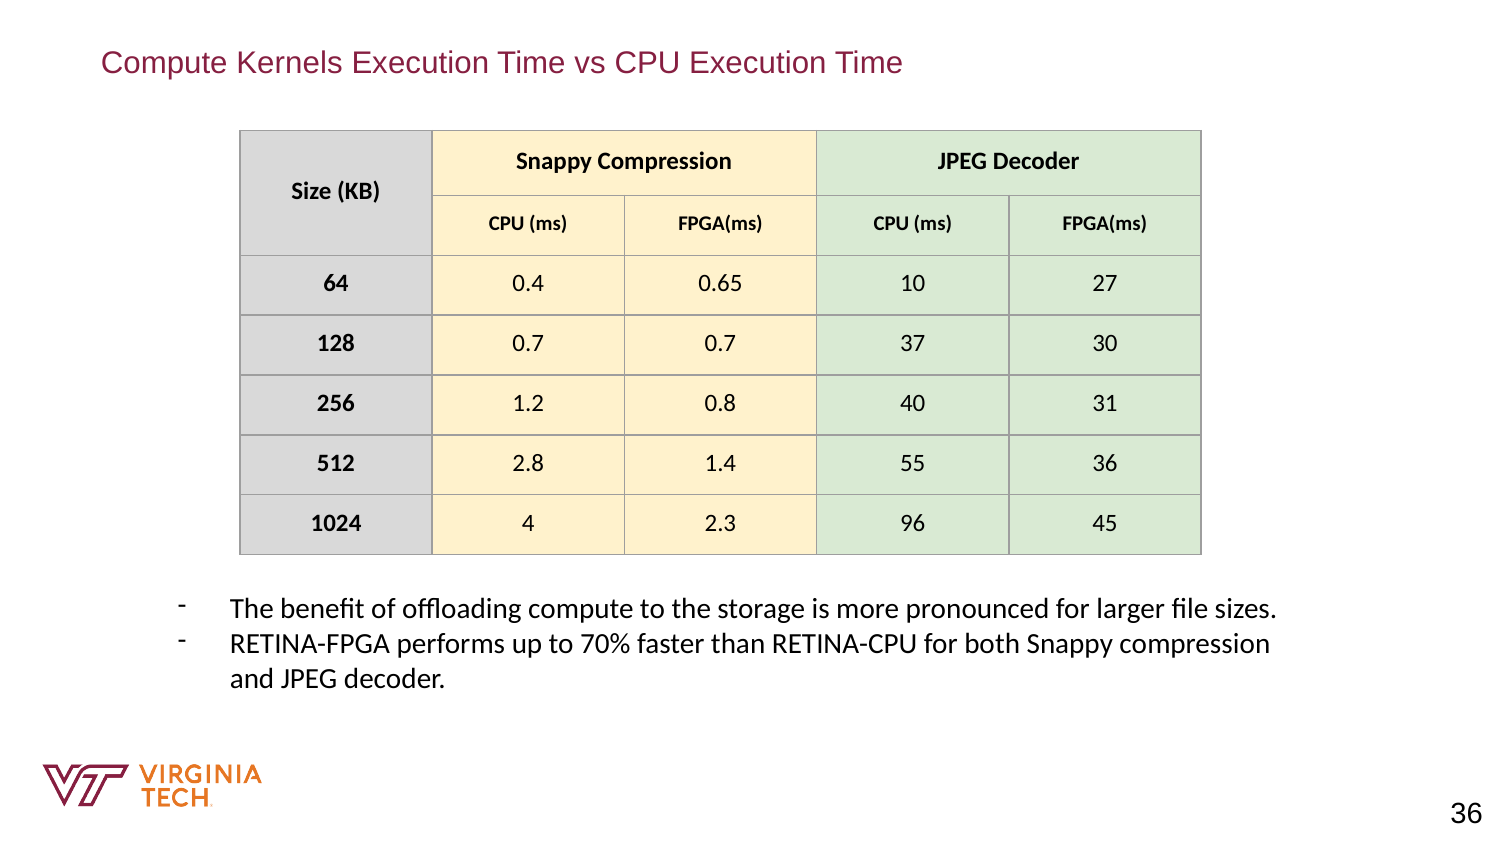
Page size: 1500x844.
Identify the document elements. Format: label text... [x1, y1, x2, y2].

text_box The benefit of offloading compute to the storage is more pronounced for larger file sizes. RETINA-FPGA performs up to 70% faster than RETINA-CPU for both Snappy compression and JPEG decoder. [139, 574, 1326, 710]
table_cell 128 [241, 316, 431, 374]
table_cell 1.4 [625, 436, 816, 494]
table_header Snappy Compression [433, 131, 816, 195]
table_cell 45 [1010, 495, 1200, 554]
table_cell 40 [817, 376, 1008, 434]
table_cell FPGA(ms) [625, 196, 816, 255]
table_cell 1024 [241, 495, 431, 554]
table_cell 96 [817, 495, 1008, 554]
table_header JPEG Decoder [817, 131, 1200, 195]
text_box 36 [1435, 787, 1500, 838]
table_cell CPU (ms) [433, 196, 624, 255]
table_cell 0.7 [625, 316, 816, 374]
table_cell 1.2 [433, 376, 624, 434]
table_cell CPU (ms) [817, 196, 1008, 255]
table_cell 0.8 [625, 376, 816, 434]
table_cell 31 [1010, 376, 1200, 434]
text_box Compute Kernels Execution Time vs CPU Execution Time [10, 31, 1150, 96]
table_cell 2.8 [433, 436, 624, 494]
table_cell 27 [1010, 256, 1200, 314]
table_cell 0.65 [625, 256, 816, 314]
table_cell 512 [241, 436, 431, 494]
table_cell 30 [1010, 316, 1200, 374]
table_cell 0.4 [433, 256, 624, 314]
table_cell 10 [817, 256, 1008, 314]
table_cell 55 [817, 436, 1008, 494]
table_cell 37 [817, 316, 1008, 374]
table_cell 0.7 [433, 316, 624, 374]
table_cell 256 [241, 376, 431, 434]
table_cell FPGA(ms) [1010, 196, 1200, 255]
table_cell 4 [433, 495, 624, 554]
table_cell 36 [1010, 436, 1200, 494]
picture [42, 764, 262, 807]
table_header Size (KB) [241, 131, 431, 255]
table_cell 64 [241, 256, 431, 314]
table_cell 2.3 [625, 495, 816, 554]
